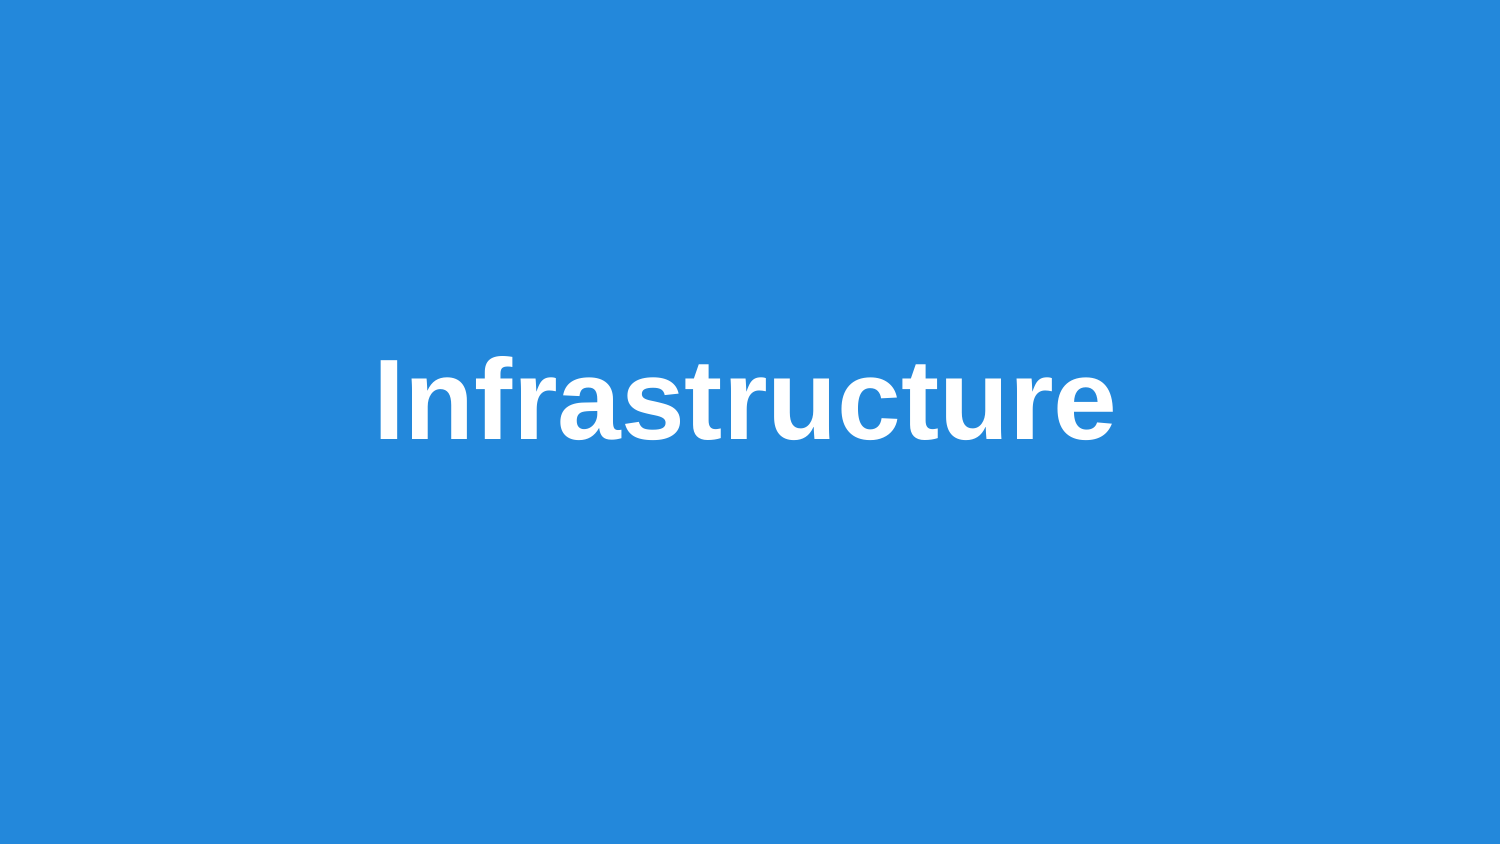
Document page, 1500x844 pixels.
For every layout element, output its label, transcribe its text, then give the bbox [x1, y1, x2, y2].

title Infrastructure [358, 310, 1186, 478]
